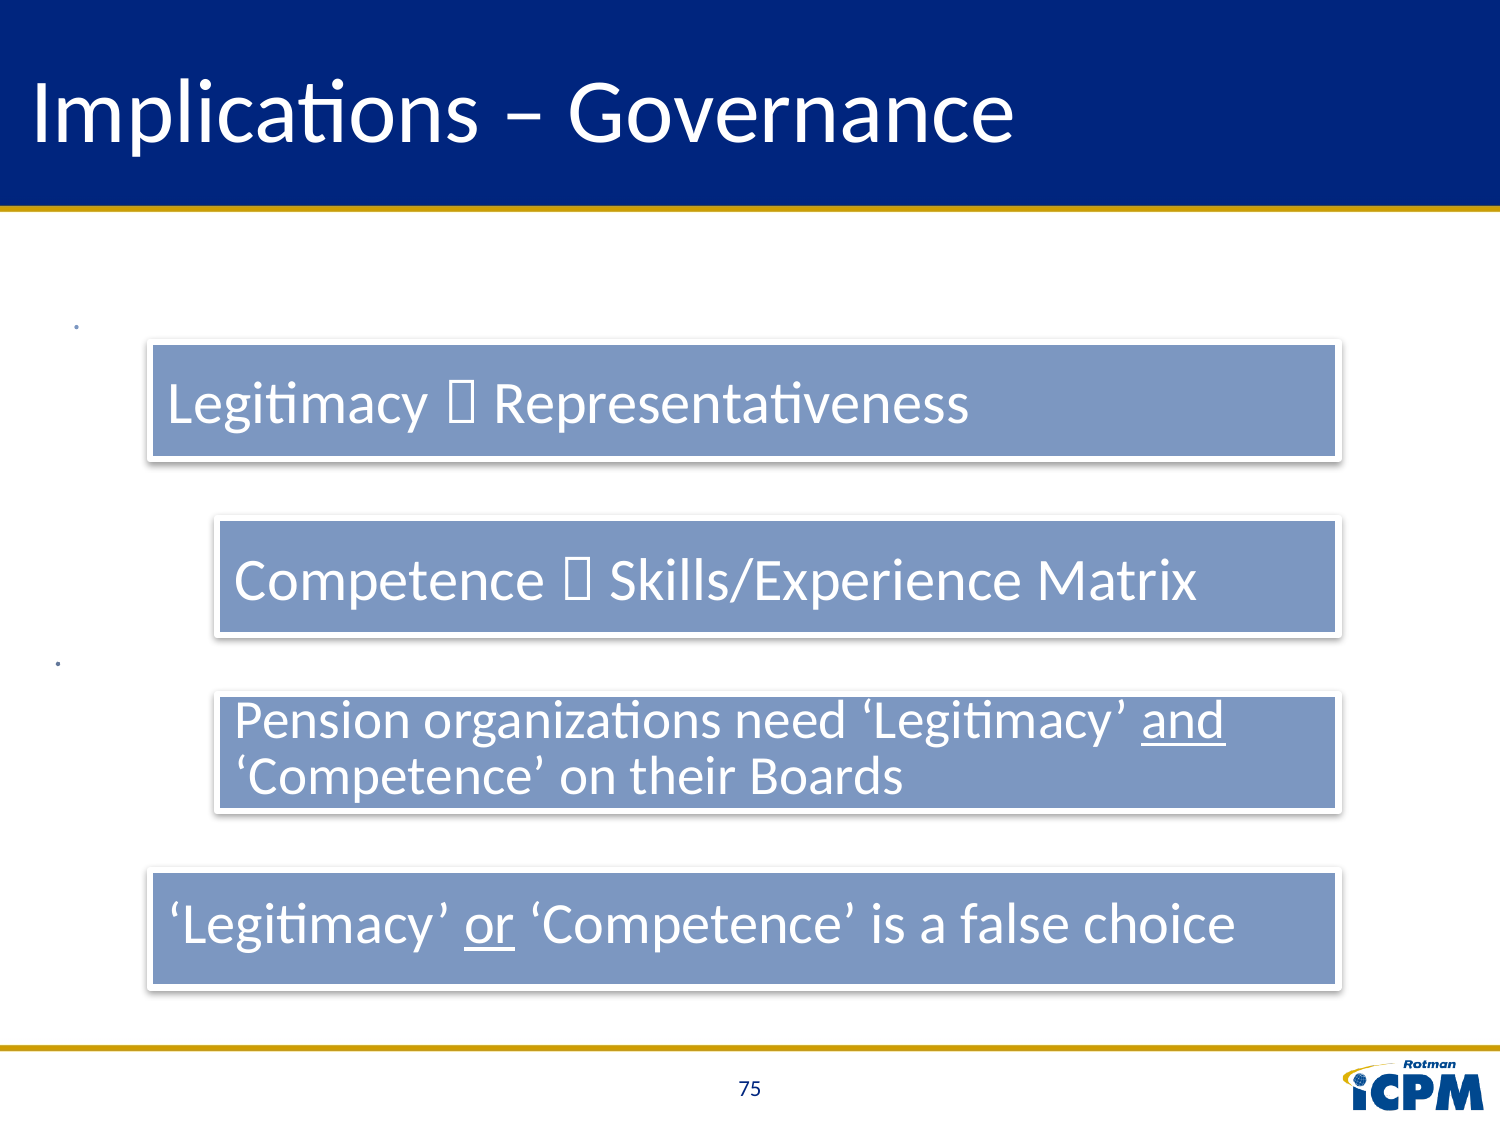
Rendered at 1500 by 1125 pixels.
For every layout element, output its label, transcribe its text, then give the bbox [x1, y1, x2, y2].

picture [0, 0, 1500, 1125]
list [52, 231, 1339, 996]
title Implications – Governance [15, 13, 1485, 199]
